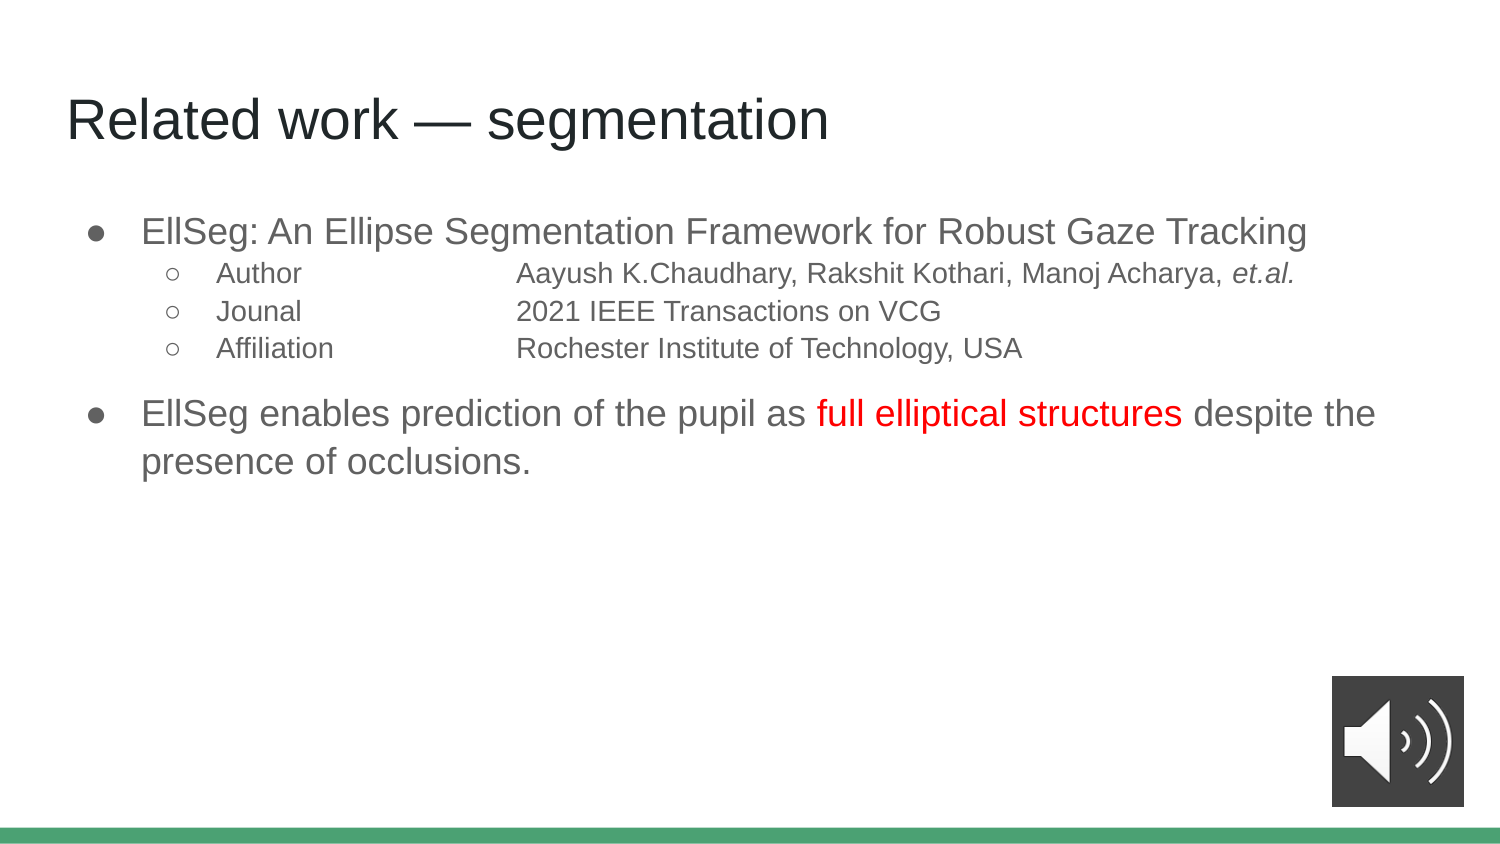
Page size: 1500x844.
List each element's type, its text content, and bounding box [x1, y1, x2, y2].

title Related work — segmentation [51, 72, 1449, 167]
slide_number 5 [1389, 764, 1480, 830]
list EllSeg: An Ellipse Segmentation Framework for Robust Gaze Tracking Author Aayush K.Chaudhary, Rakshit Kothari, Manoj Acharya, et.al. Jounal 2021 IEEE Transactions on VCG Affiliation Rochester Institute of Technology, USA EllSeg enables prediction of the pupil as full elliptical structures despite the presence of occlusions. [51, 189, 1449, 750]
picture [1330, 674, 1465, 809]
